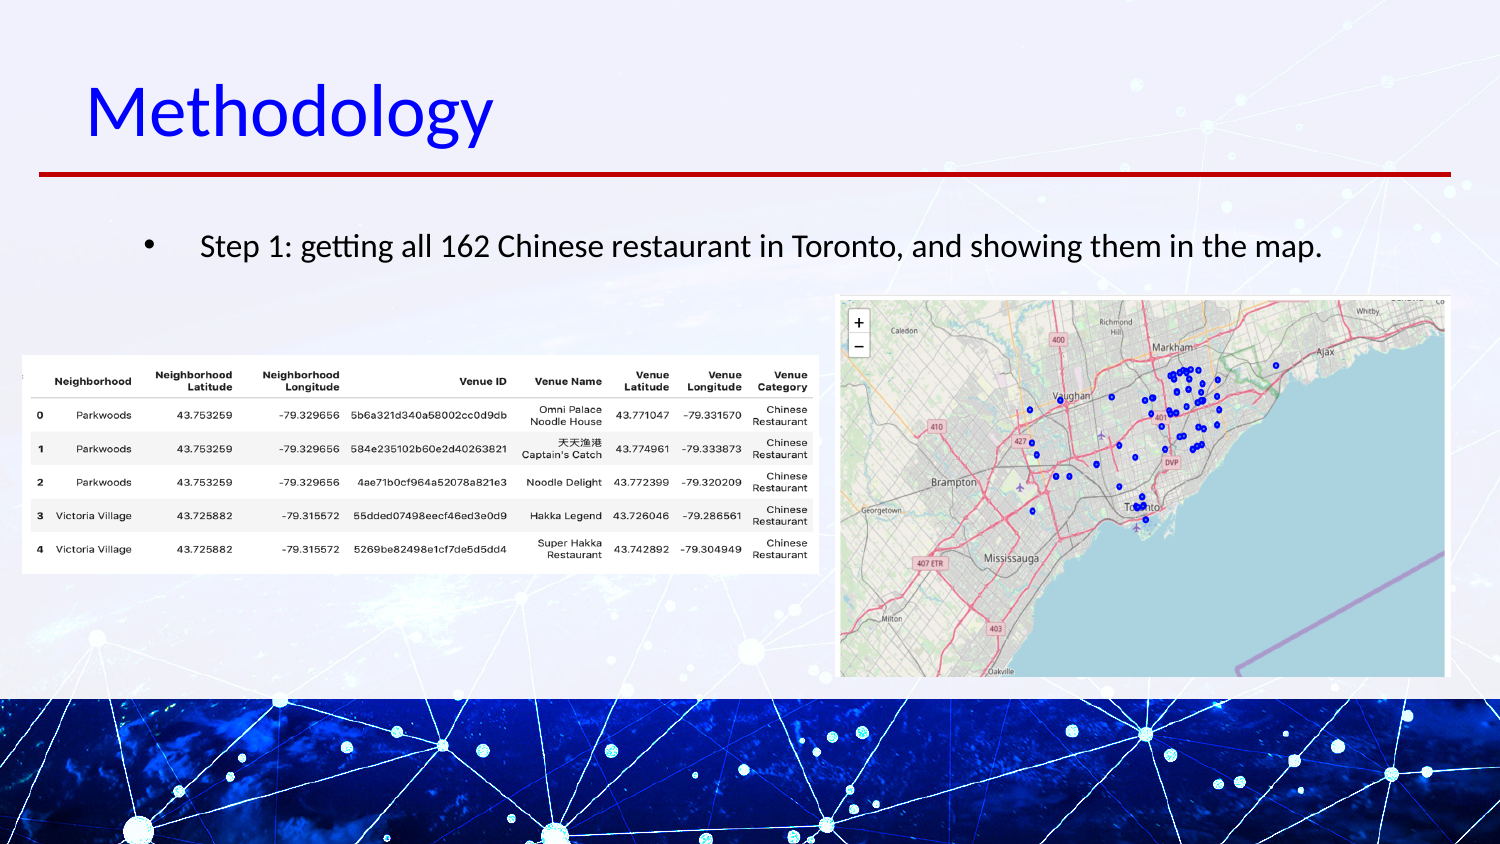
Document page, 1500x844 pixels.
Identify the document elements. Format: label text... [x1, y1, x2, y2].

picture [0, 0, 1500, 844]
title Methodology [70, 44, 1424, 170]
list Step 1: getting all 162 Chinese restaurant in Toronto, and showing them in the map. [128, 196, 1404, 693]
